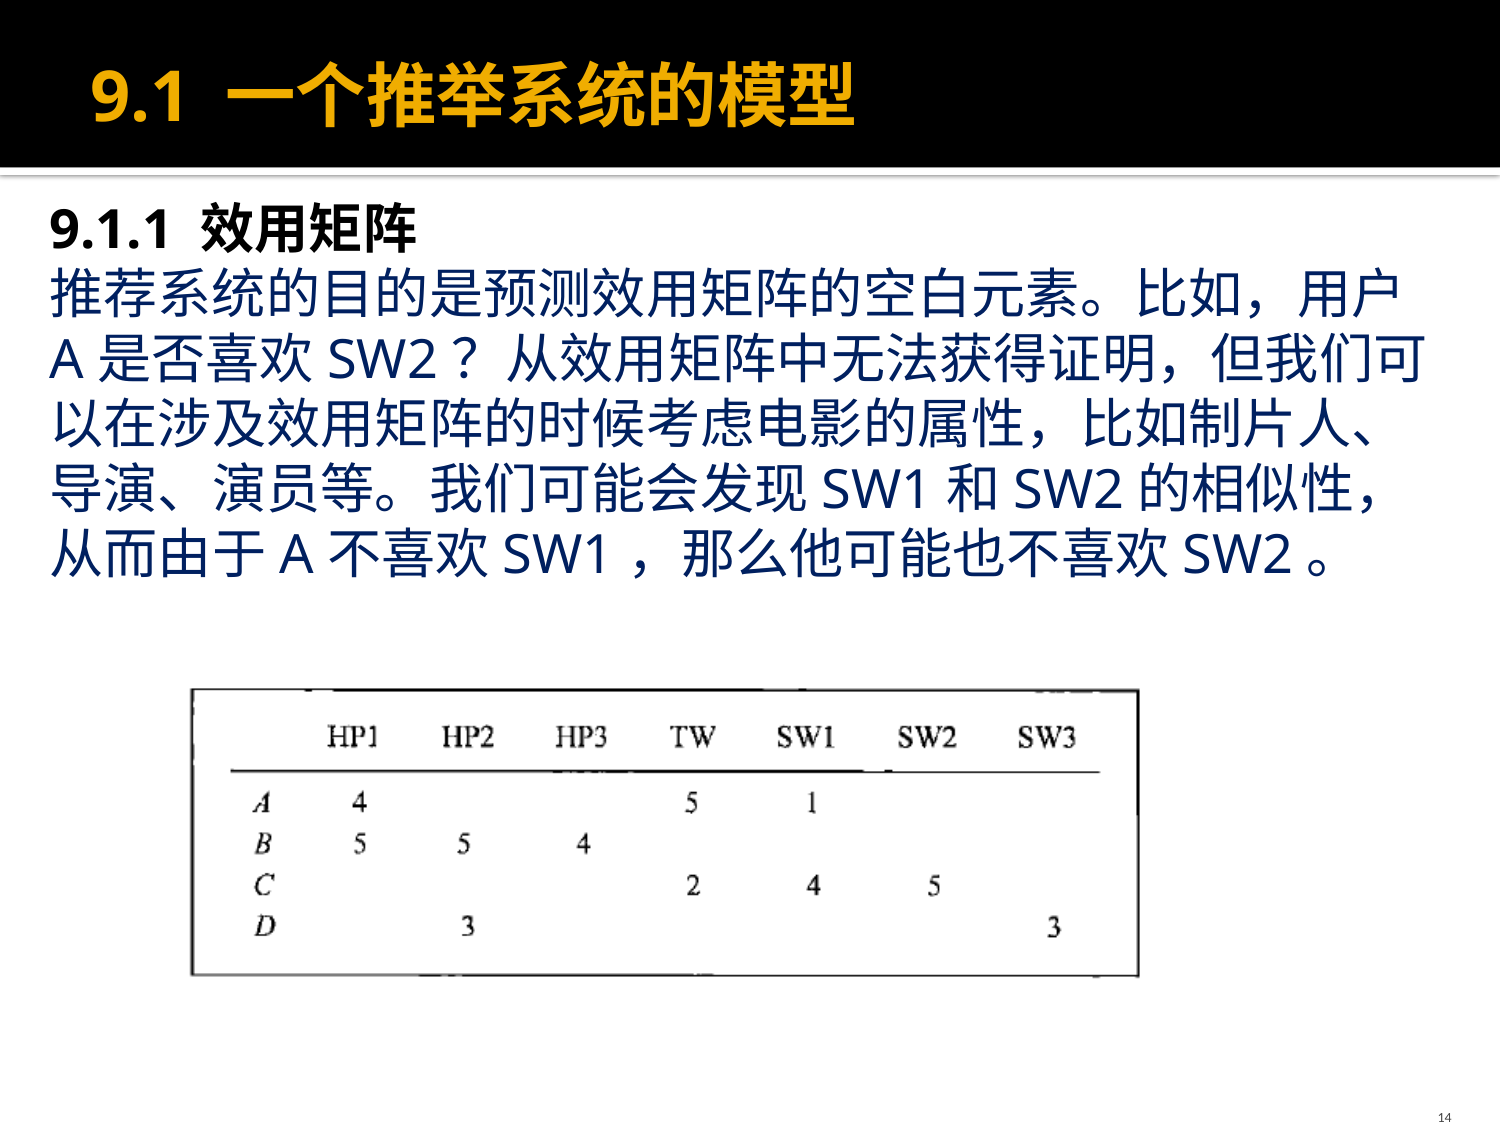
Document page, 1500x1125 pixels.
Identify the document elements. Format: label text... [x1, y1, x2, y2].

picture [112, 612, 1204, 994]
slide_number 14 [1345, 1080, 1467, 1125]
text_box 9.1.1 效用矩阵 推荐系统的目的是预测效用矩阵的空白元素。比如，用户A是否喜欢SW2？从效用矩阵中无法获得证明，但我们可以在涉及效用矩阵的时候考虑电影的属性，比如制片人、导演、演员等。我们可能会发现SW1和SW2的相似性，从而由于A不喜欢SW1，那么他可能也不喜欢SW2。 [34, 187, 1467, 592]
title 9.1 一个推举系统的模型 [75, 12, 1425, 175]
